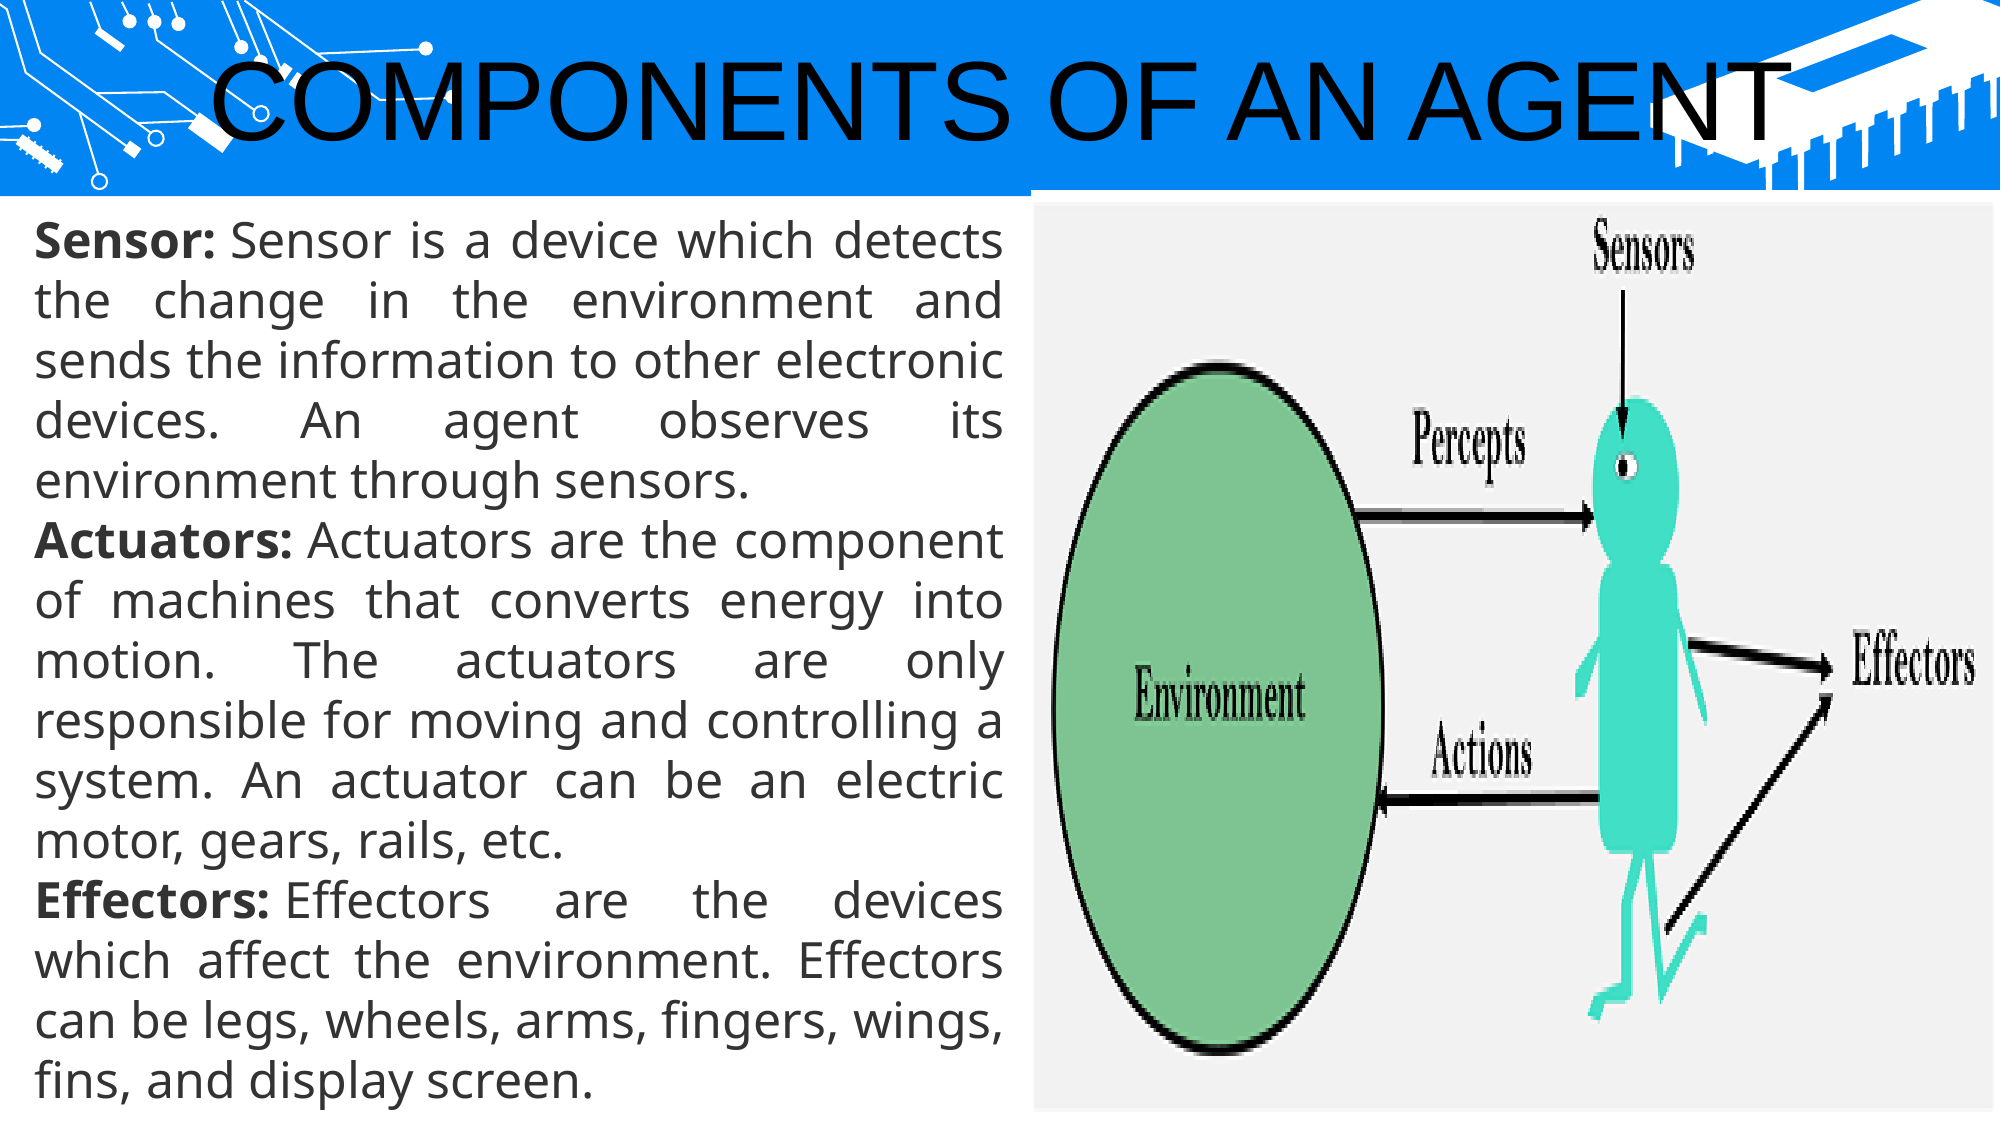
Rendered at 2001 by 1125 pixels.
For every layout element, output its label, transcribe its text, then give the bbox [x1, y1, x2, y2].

list COMPONENTS OF AN AGENT [53, 44, 1952, 164]
picture [1030, 190, 2000, 1125]
text_box Sensor: Sensor is a device which detects the change in the environment and sends the information to other electronic devices. An agent observes its environment through sensors. Actuators: Actuators are the component of machines that converts energy into motion. The actuators are only responsible for moving and controlling a system. An actuator can be an electric motor, gears, rails, etc. Effectors: Effectors are the devices which affect the environment. Effectors can be legs, wheels, arms, fingers, wings, fins, and display screen. [20, 201, 1020, 1116]
